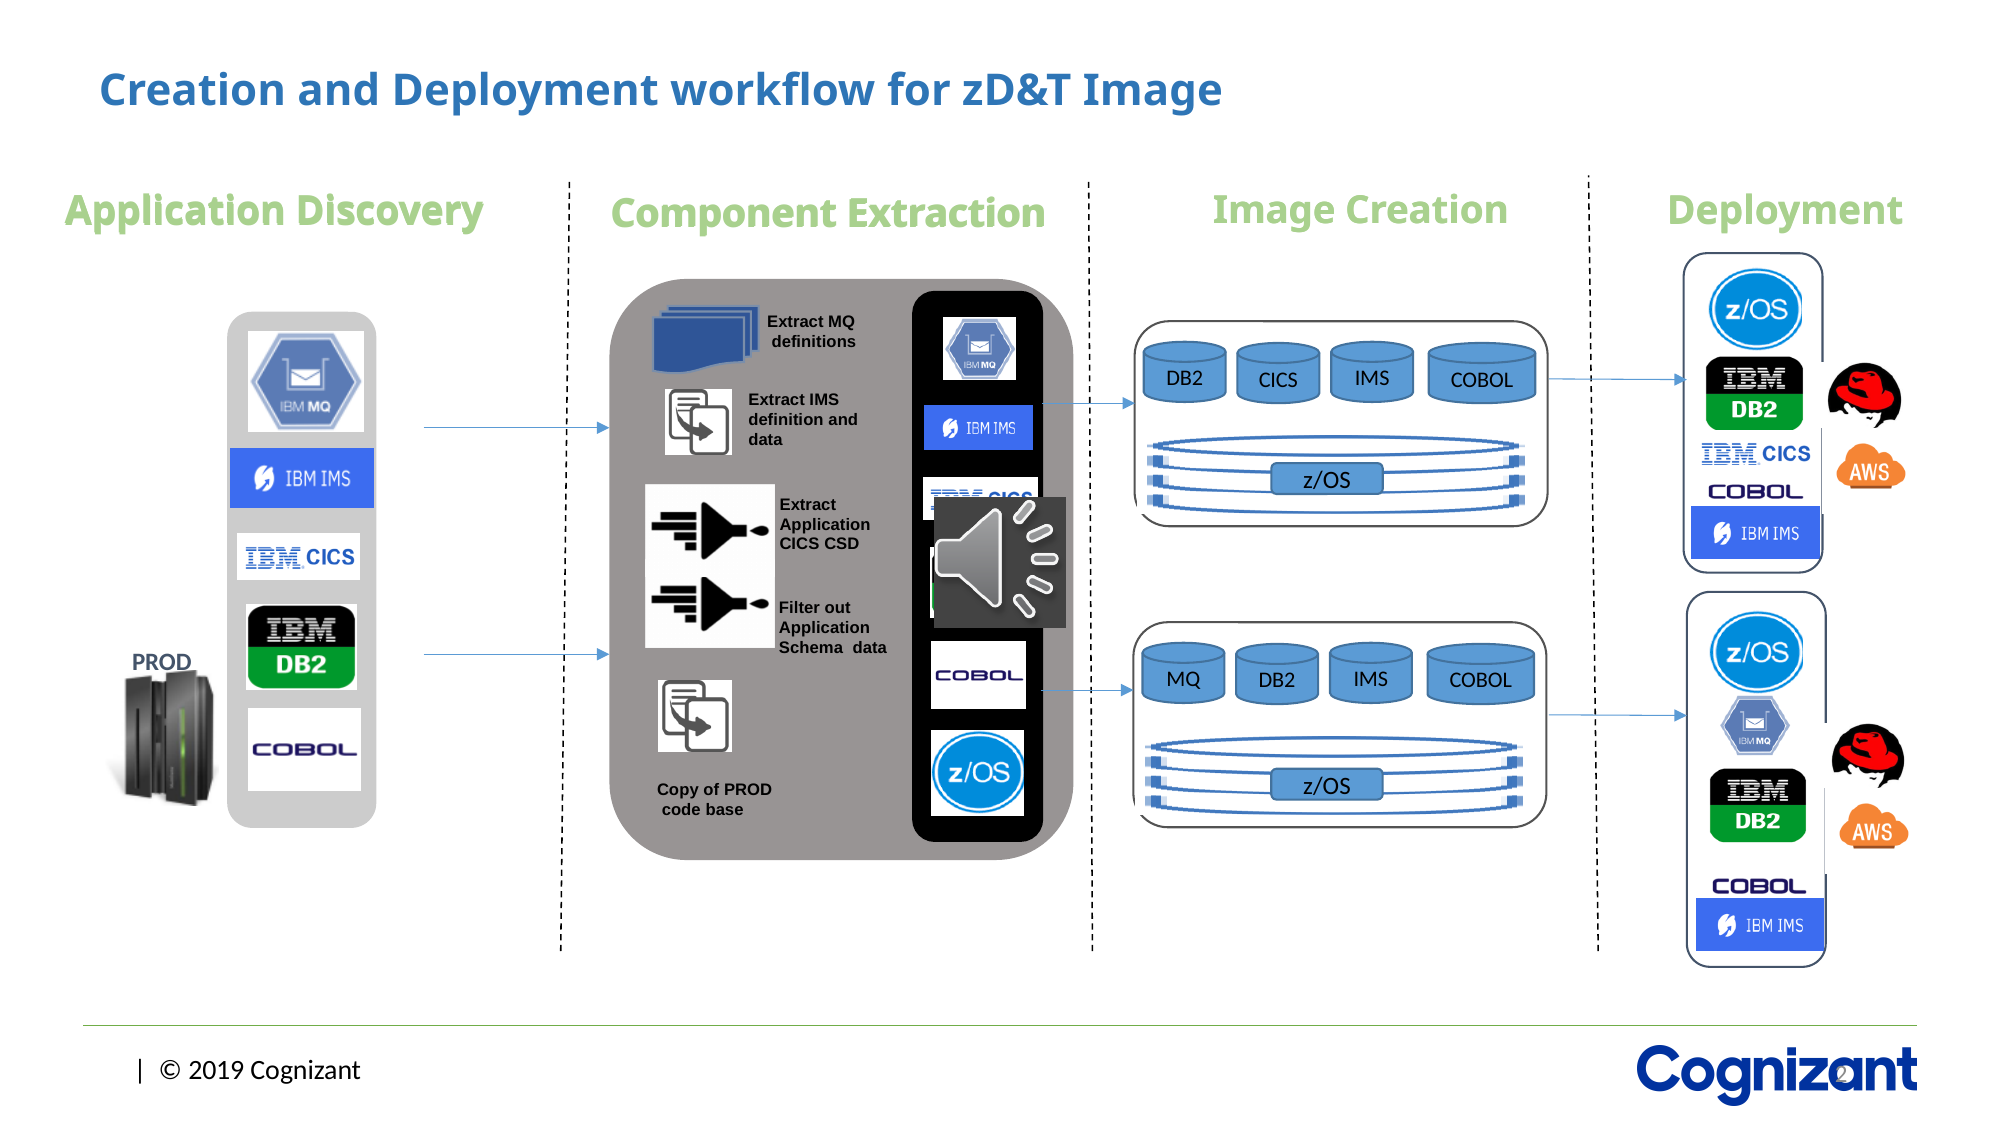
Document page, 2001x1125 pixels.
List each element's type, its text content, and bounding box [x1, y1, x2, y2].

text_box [1588, 380, 1599, 714]
picture [943, 317, 1016, 380]
text_box IMS [1330, 340, 1415, 404]
picture [1137, 435, 1536, 514]
picture [248, 331, 364, 432]
text_box [1682, 252, 1824, 574]
picture [230, 448, 374, 508]
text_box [1088, 691, 1093, 952]
text_box [1132, 621, 1548, 829]
picture [246, 604, 357, 691]
picture [931, 730, 1024, 816]
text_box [1588, 175, 1599, 378]
picture [237, 533, 360, 580]
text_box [1088, 404, 1093, 689]
picture [646, 465, 775, 669]
picture [1135, 736, 1534, 815]
picture [105, 670, 219, 806]
picture [248, 708, 361, 791]
picture [924, 405, 1033, 450]
text_box [608, 277, 1075, 862]
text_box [560, 428, 570, 654]
text_box DB2 [1235, 642, 1320, 706]
text_box Application Discovery [0, 181, 549, 245]
picture [658, 680, 732, 752]
text_box [1133, 320, 1549, 528]
text_box MQ [1141, 641, 1226, 705]
text_box Extract Application CICS CSD [779, 493, 912, 554]
text_box Copy of PROD code base [657, 778, 773, 819]
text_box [1588, 716, 1599, 951]
text_box Image Creation [1134, 179, 1588, 242]
text_box Extract MQ definitions [767, 310, 857, 351]
picture [1709, 610, 1803, 756]
picture [923, 477, 1067, 630]
picture [1816, 362, 1919, 514]
picture [665, 389, 732, 455]
picture [1696, 767, 1824, 952]
text_box Extract IMS definition and data [748, 388, 869, 449]
text_box COBOL [1427, 341, 1537, 405]
text_box CICS [1236, 341, 1321, 405]
text_box COBOL [1426, 642, 1536, 706]
picture [1637, 1045, 1917, 1106]
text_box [1088, 178, 1093, 403]
text_box Filter out Application Schema data [778, 596, 904, 657]
slide_number 2 [1412, 1042, 1863, 1103]
text_box [226, 310, 378, 829]
picture [1691, 355, 1820, 560]
text_box IMS [1328, 641, 1413, 705]
text_box [912, 290, 1044, 842]
text_box [1685, 590, 1827, 968]
picture [1708, 267, 1802, 354]
text_box DB2 [1142, 340, 1227, 404]
text_box [651, 304, 760, 375]
title Creation and Deployment workflow for zD&T Image [83, 60, 1918, 123]
picture [931, 641, 1026, 709]
picture [1820, 723, 1922, 874]
text_box Component Extraction [570, 183, 1088, 247]
text_box Deployment [1599, 179, 1982, 243]
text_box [560, 655, 570, 951]
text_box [560, 180, 570, 427]
text_box PROD [132, 645, 200, 670]
